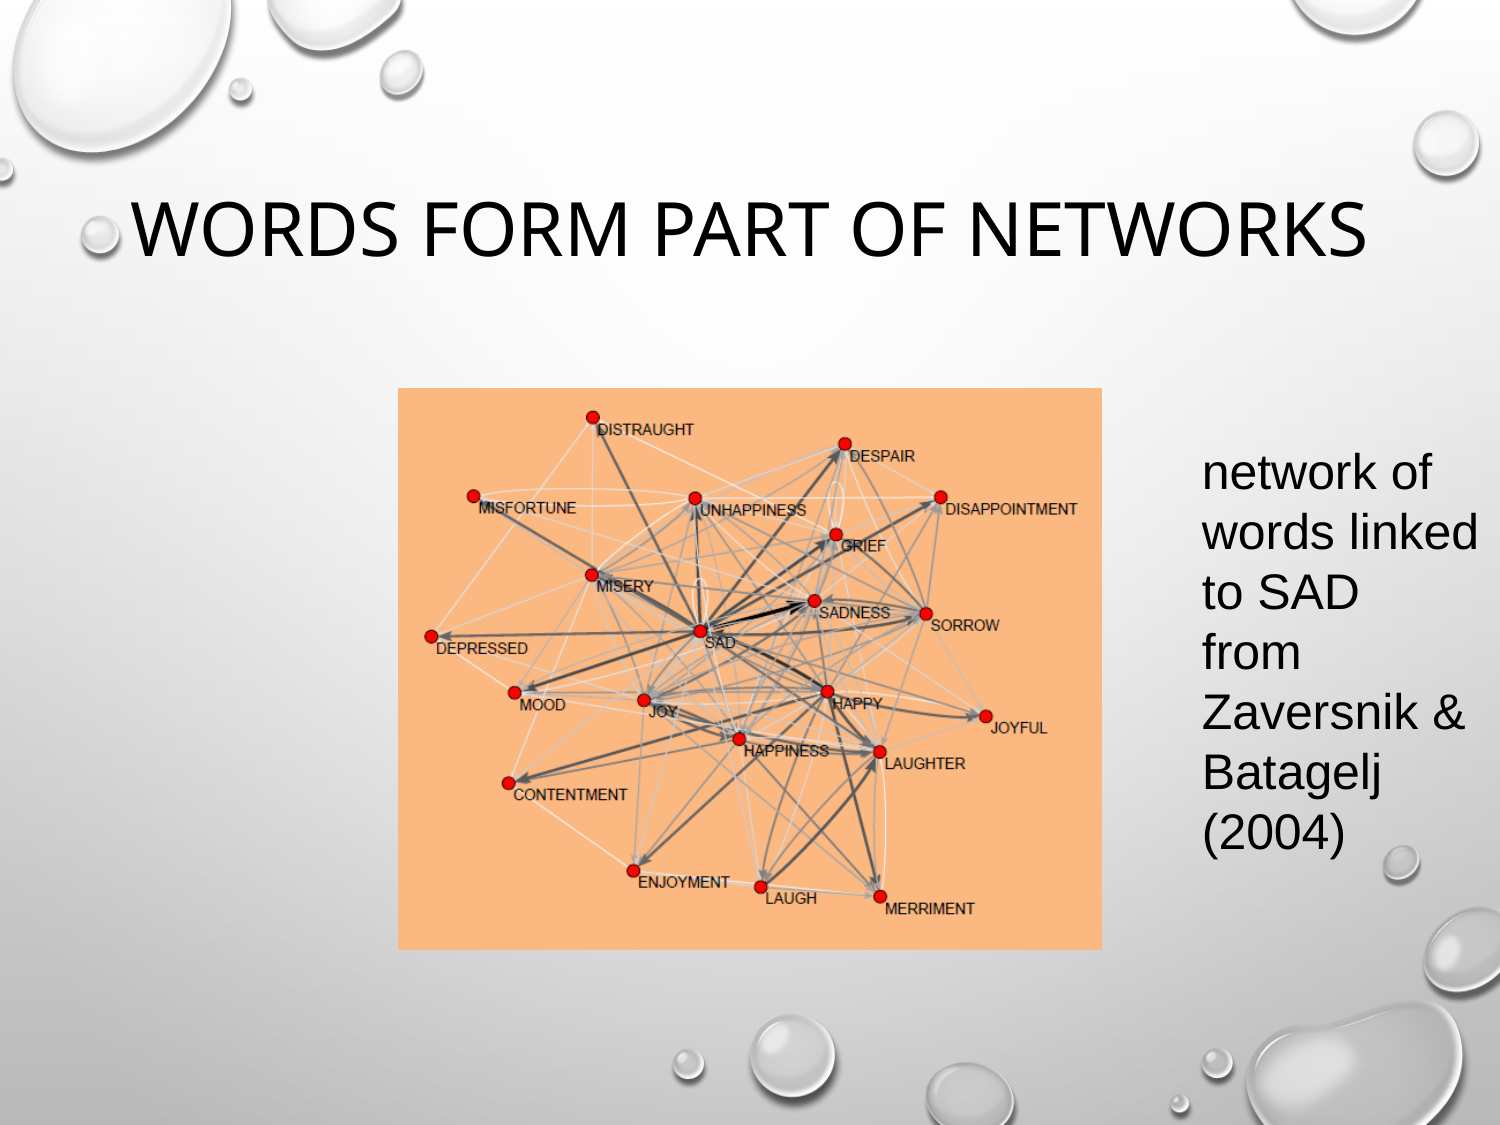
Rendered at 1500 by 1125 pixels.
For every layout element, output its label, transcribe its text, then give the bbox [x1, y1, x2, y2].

picture [0, 0, 1500, 1125]
title Words form part of networks [112, 101, 1388, 364]
text_box network of words linked to SAD from Zaversnik & Batagelj (2004) [1187, 432, 1500, 868]
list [398, 387, 1102, 951]
